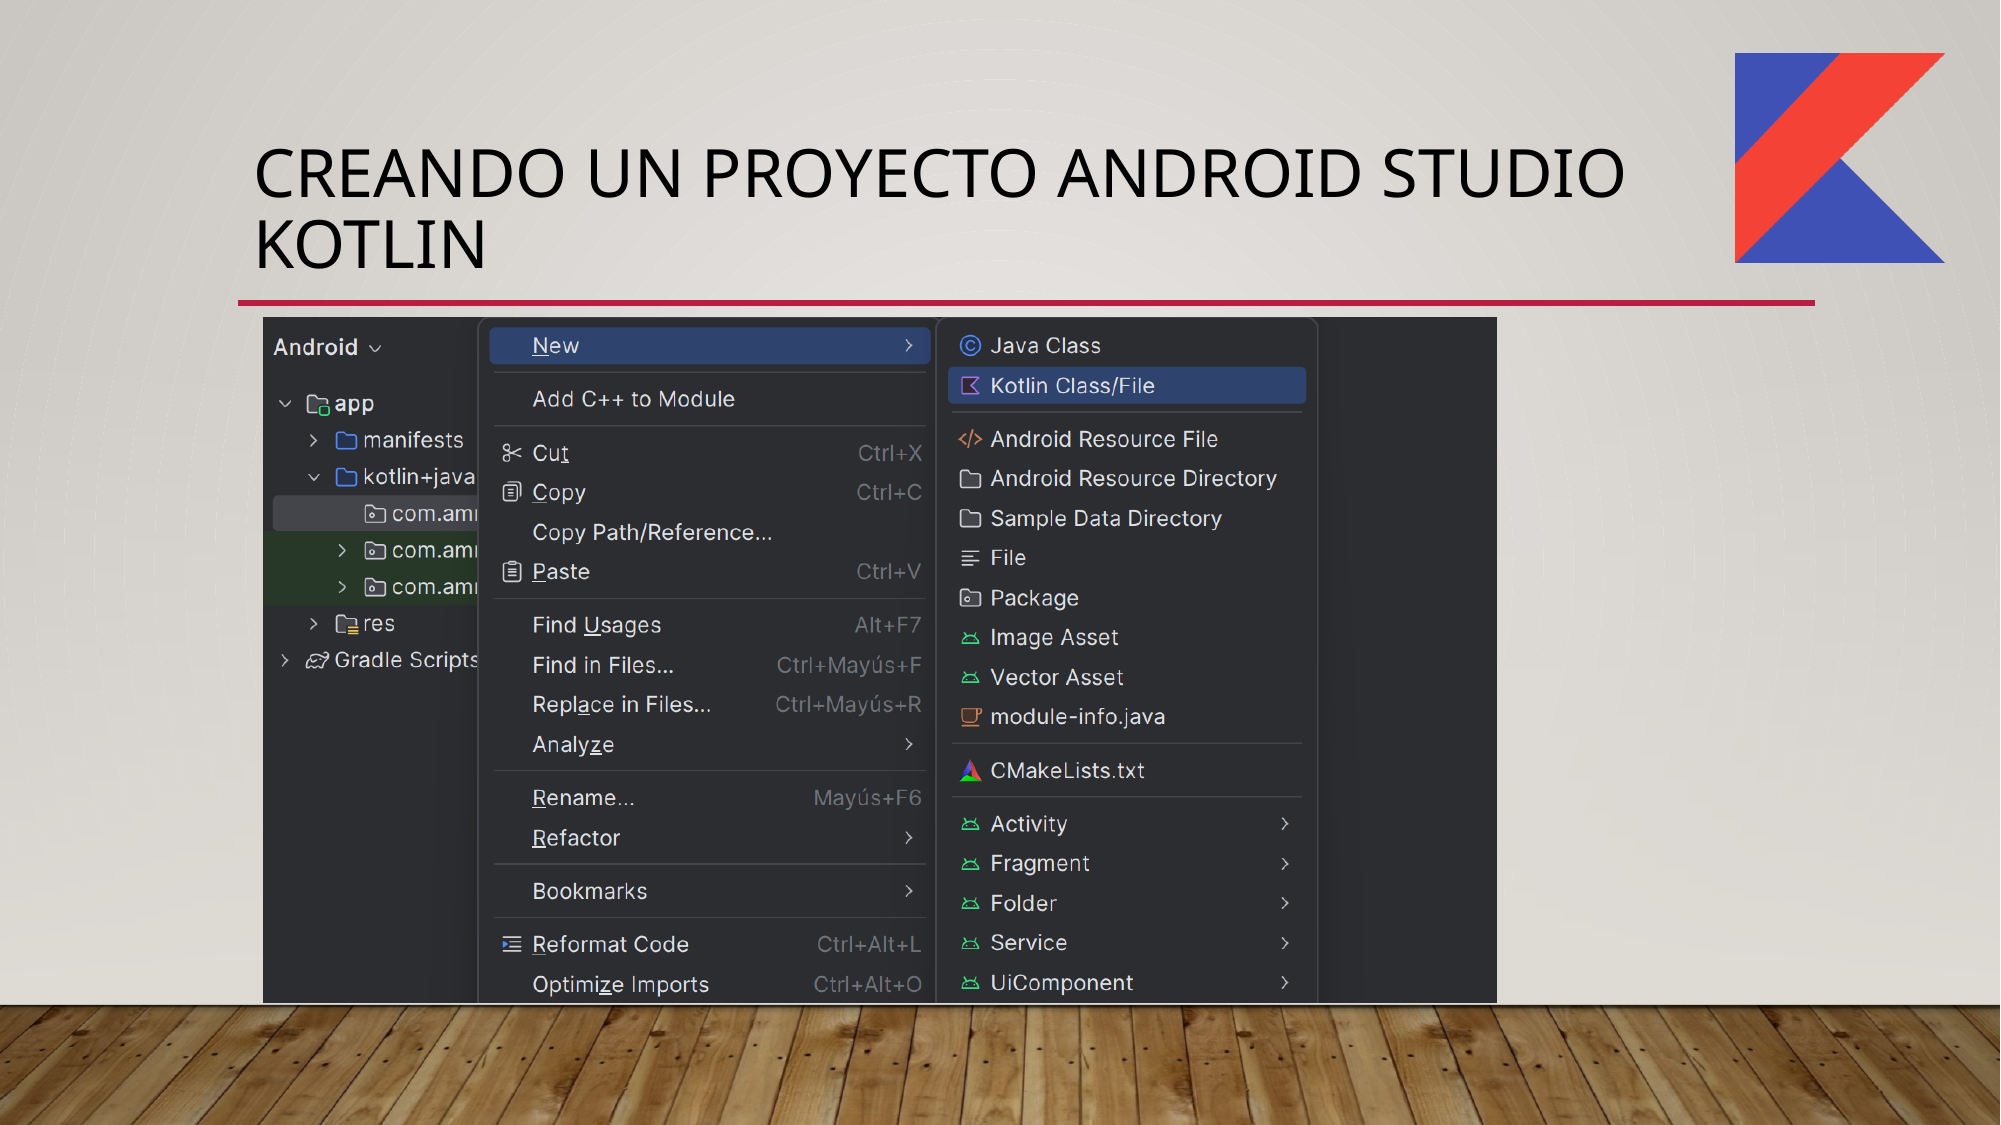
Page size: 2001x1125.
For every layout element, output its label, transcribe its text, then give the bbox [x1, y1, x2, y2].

picture [1680, 0, 2000, 318]
title Creando un proyecto Android Studio Kotlin [238, 131, 1680, 305]
picture [263, 317, 1497, 1003]
picture [0, 1005, 2000, 1125]
